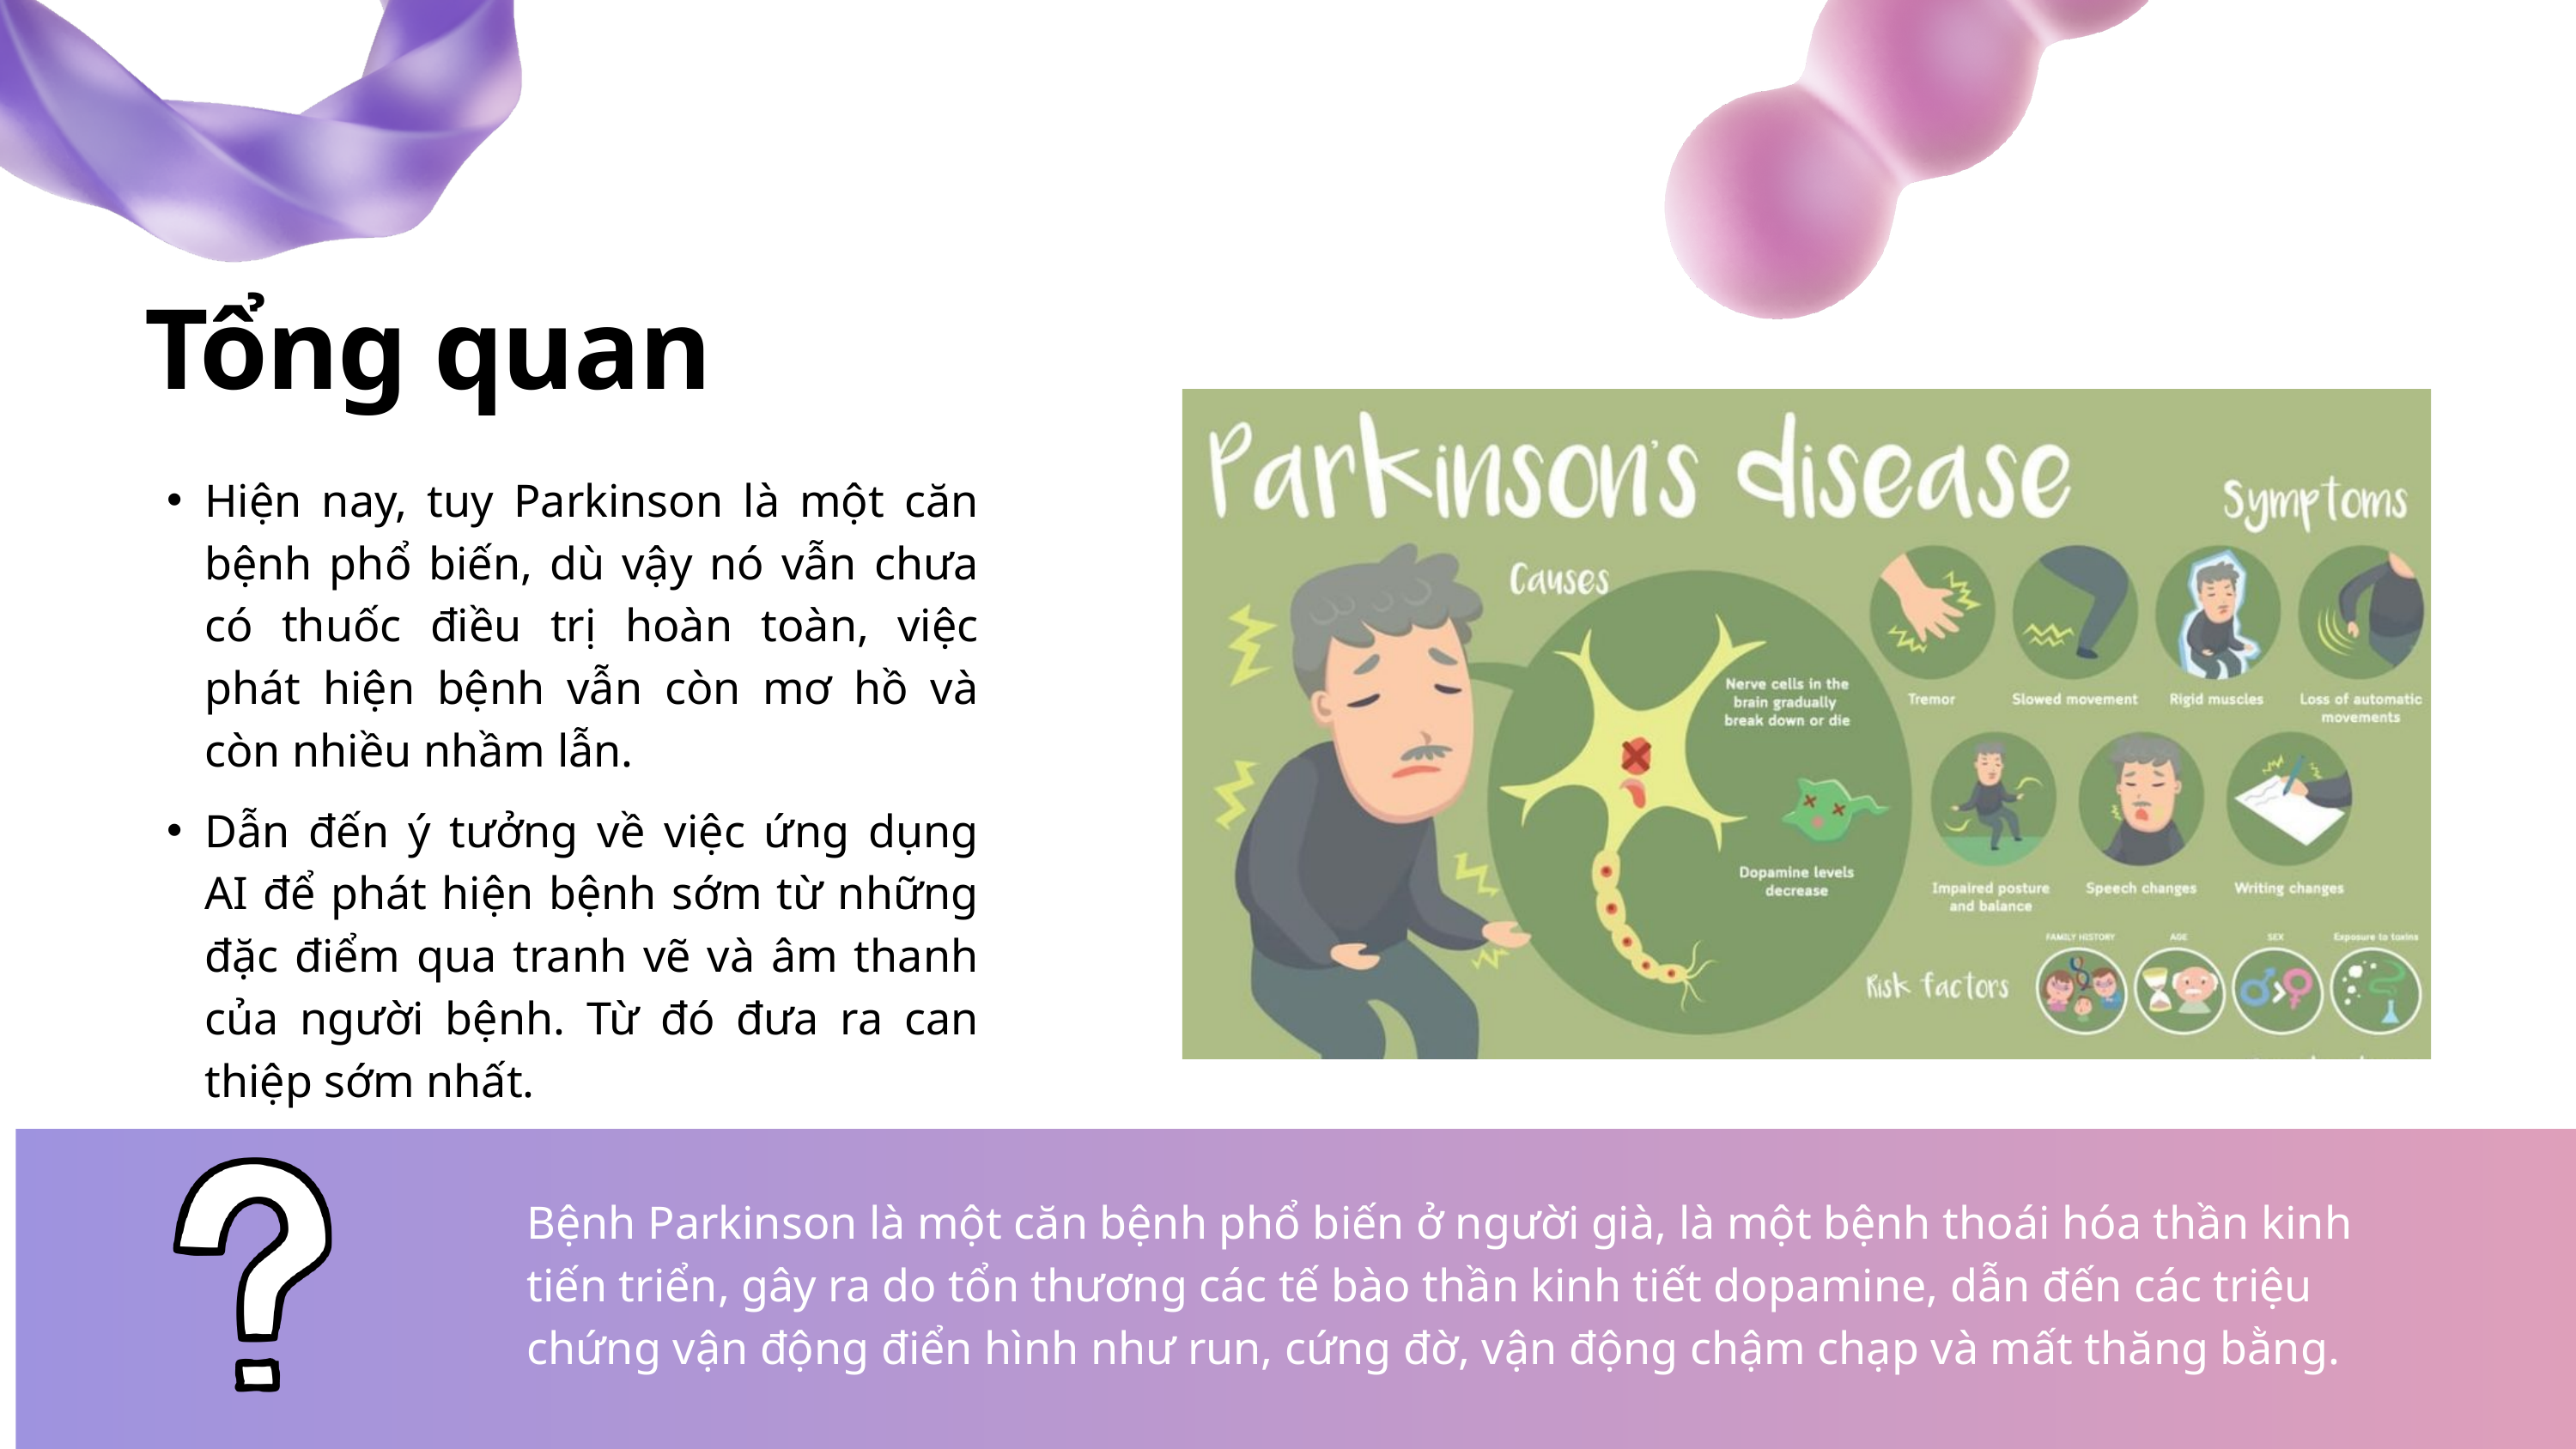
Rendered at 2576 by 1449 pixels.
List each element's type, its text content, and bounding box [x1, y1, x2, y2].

text_box Bệnh Parkinson là một căn bệnh phổ biến ở người già, là một bệnh thoái hóa thần kinh tiến triển, gây ra do tổn thương các tế bào thần kinh tiết dopamine, dẫn đến các triệu chứng vận động điển hình như run, cứng đờ, vận động chậm chạp và mất thăng bằng. [526, 1185, 2432, 1436]
text_box [1664, 0, 2180, 319]
text_box Hiện nay, tuy Parkinson là một căn bệnh phổ biến, dù vậy nó vẫn chưa có thuốc điều trị hoàn toàn, việc phát hiện bệnh vẫn còn mơ hồ và còn nhiều nhầm lẫn. [128, 463, 980, 777]
text_box Tổng quan [144, 278, 1621, 412]
text_box [1182, 389, 2432, 1059]
text_box [15, 1129, 2576, 1449]
text_box [0, 0, 527, 263]
text_box Dẫn đến ý tưởng về việc ứng dụng AI để phát hiện bệnh sớm từ những đặc điểm qua tranh vẽ và âm thanh của người bệnh. Từ đó đưa ra can thiệp sớm nhất. [128, 793, 980, 1106]
text_box [173, 1156, 332, 1392]
